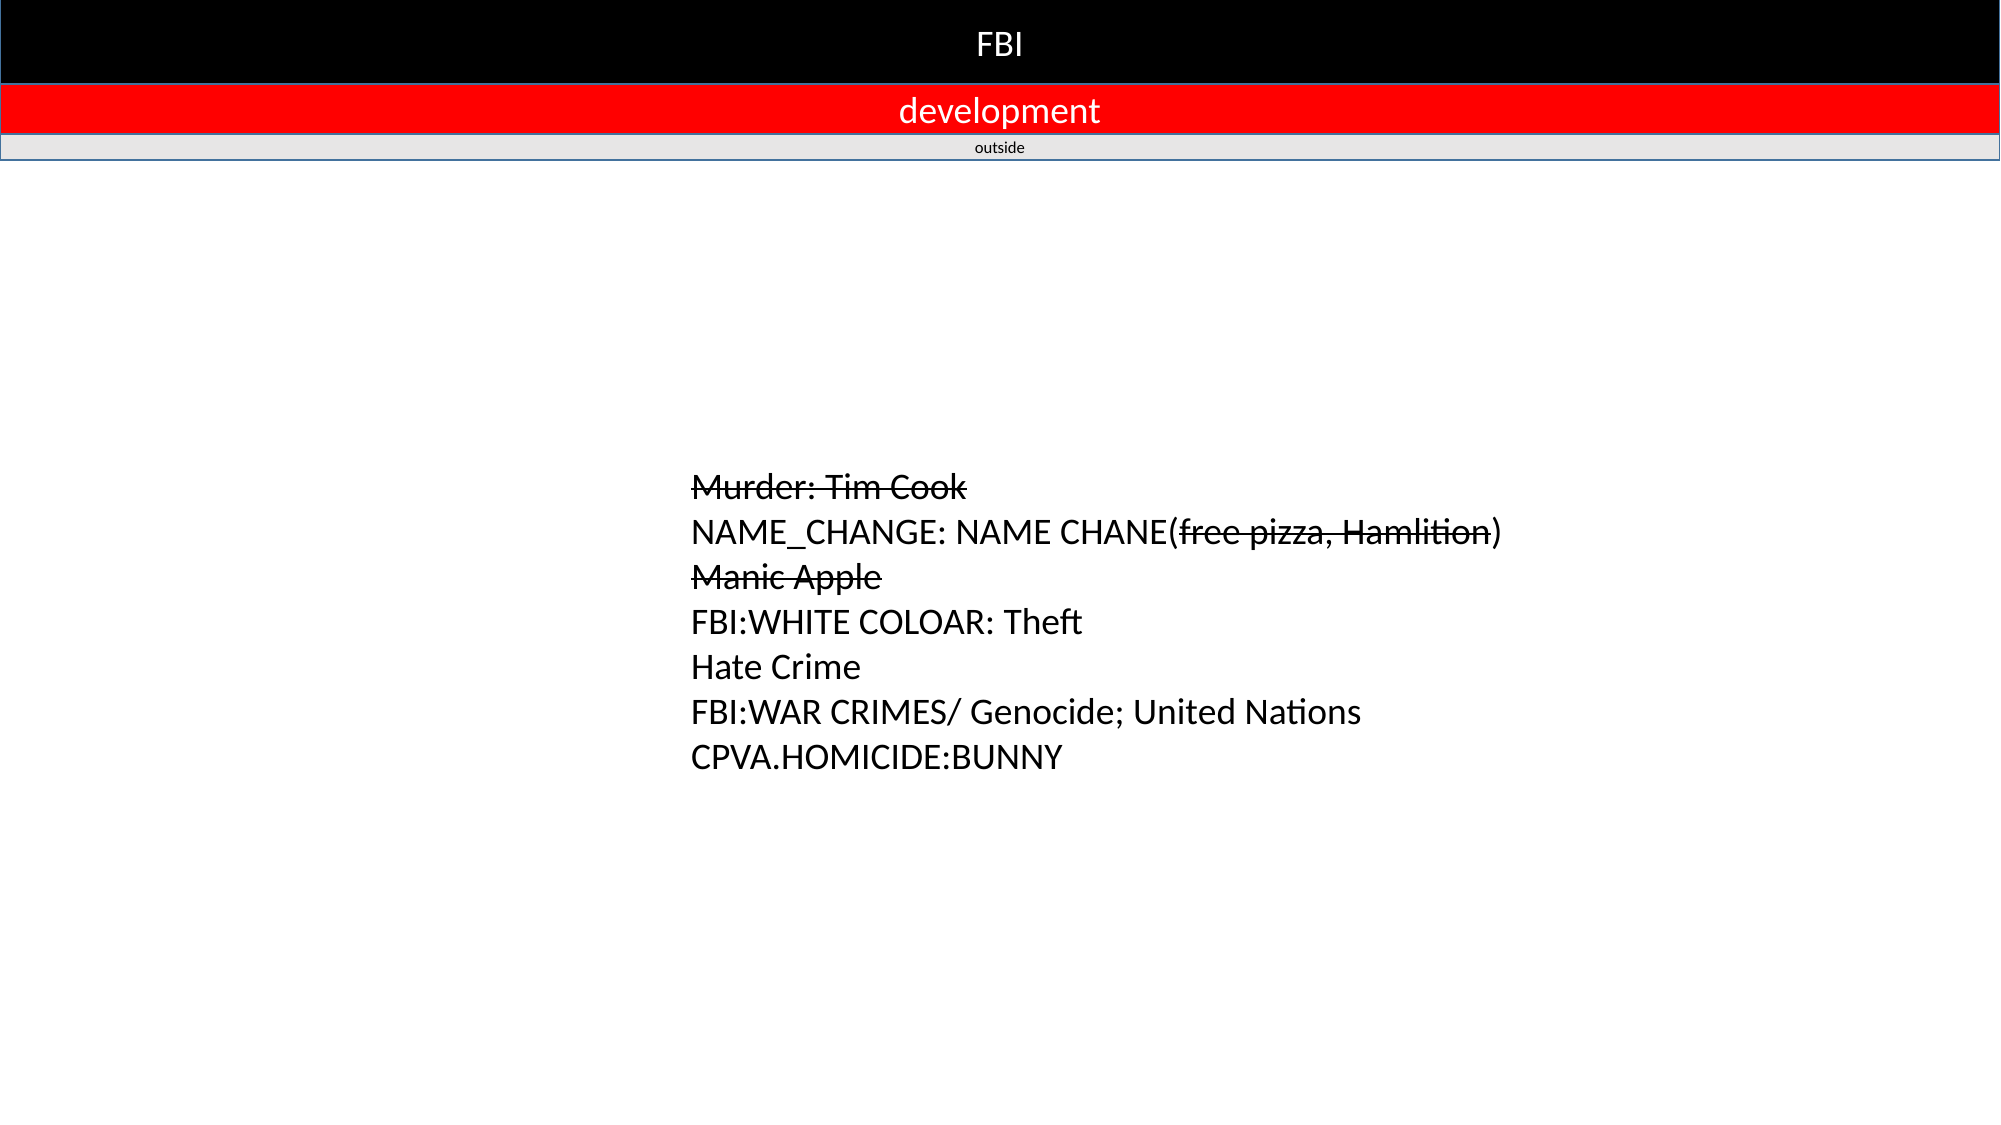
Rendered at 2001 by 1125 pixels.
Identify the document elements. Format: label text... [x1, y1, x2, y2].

text_box outside [0, 133, 2000, 161]
text_box FBI [0, 0, 2000, 83]
text_box Murder: Tim Cook NAME_CHANGE: NAME CHANE(free pizza, Hamlition) Manic Apple FBI:WHITE COLOAR: Theft Hate Crime FBI:WAR CRIMES/ Genocide; United Nations CPVA.HOMICIDE:BUNNY [676, 454, 1518, 785]
text_box development [0, 83, 2000, 133]
